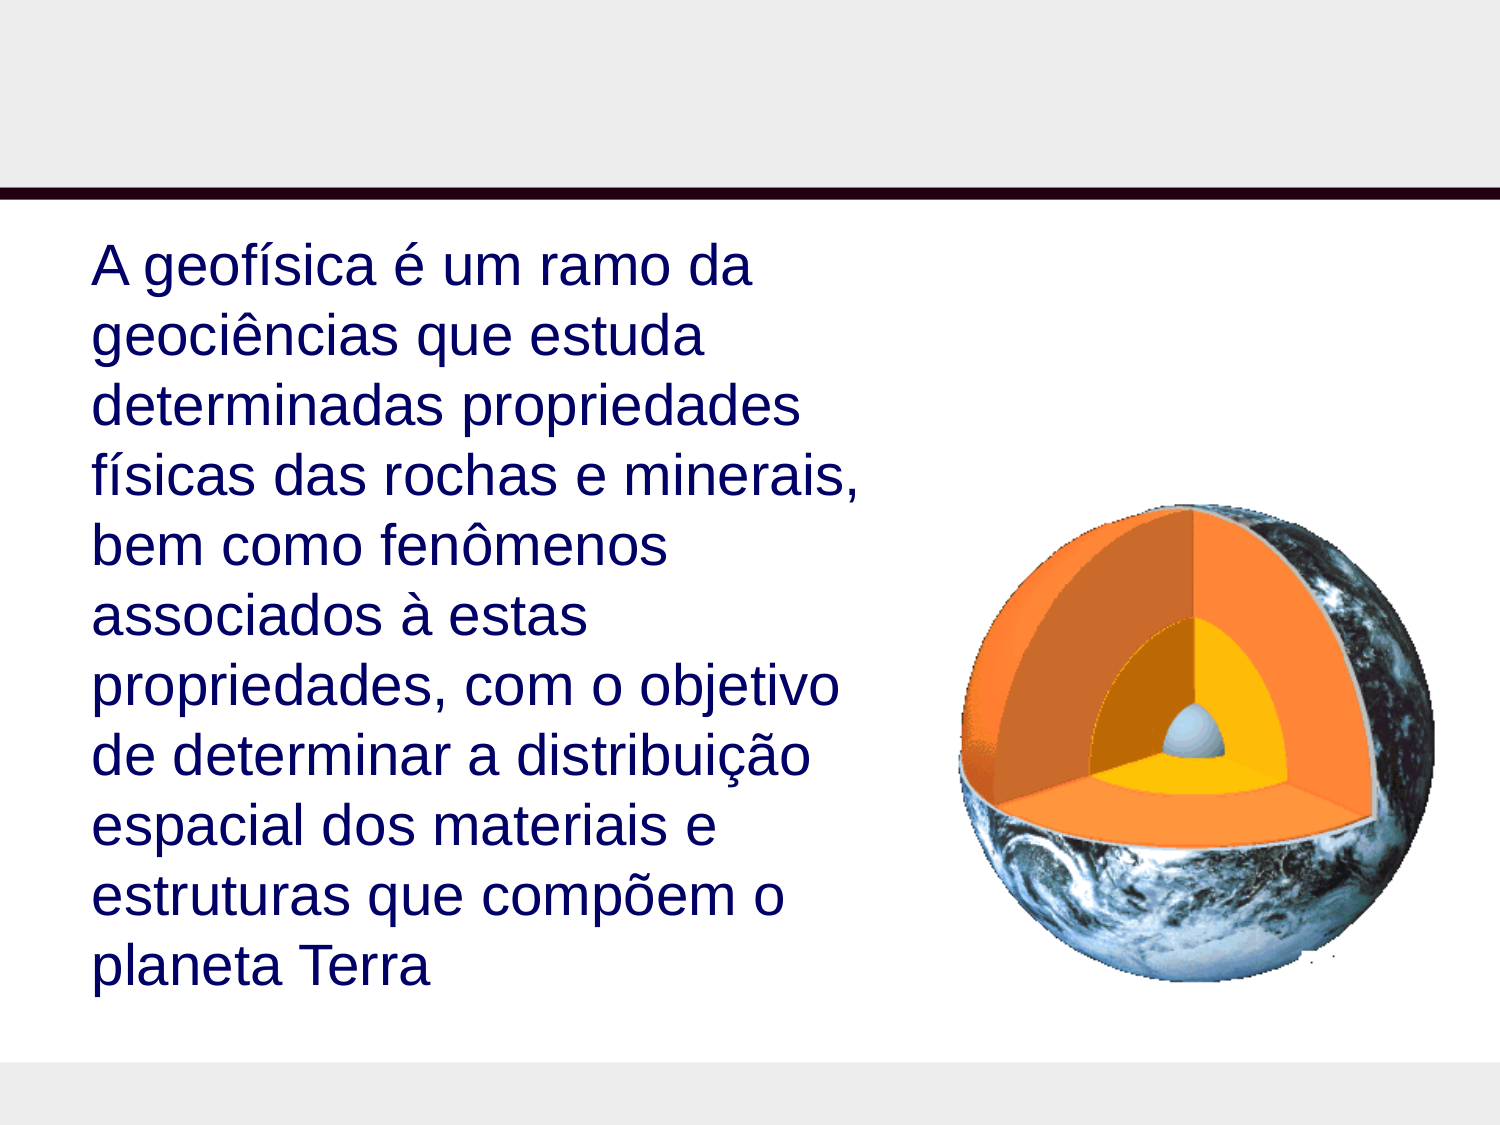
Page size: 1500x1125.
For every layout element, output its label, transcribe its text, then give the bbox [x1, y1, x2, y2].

picture [915, 467, 1485, 1020]
list A geofísica é um ramo da geociências que estuda determinadas propriedades físicas das rochas e minerais, bem como fenômenos associados à estas propriedades, com o objetivo de determinar a distribuição espacial dos materiais e estruturas que compõem o planeta Terra [76, 219, 916, 786]
